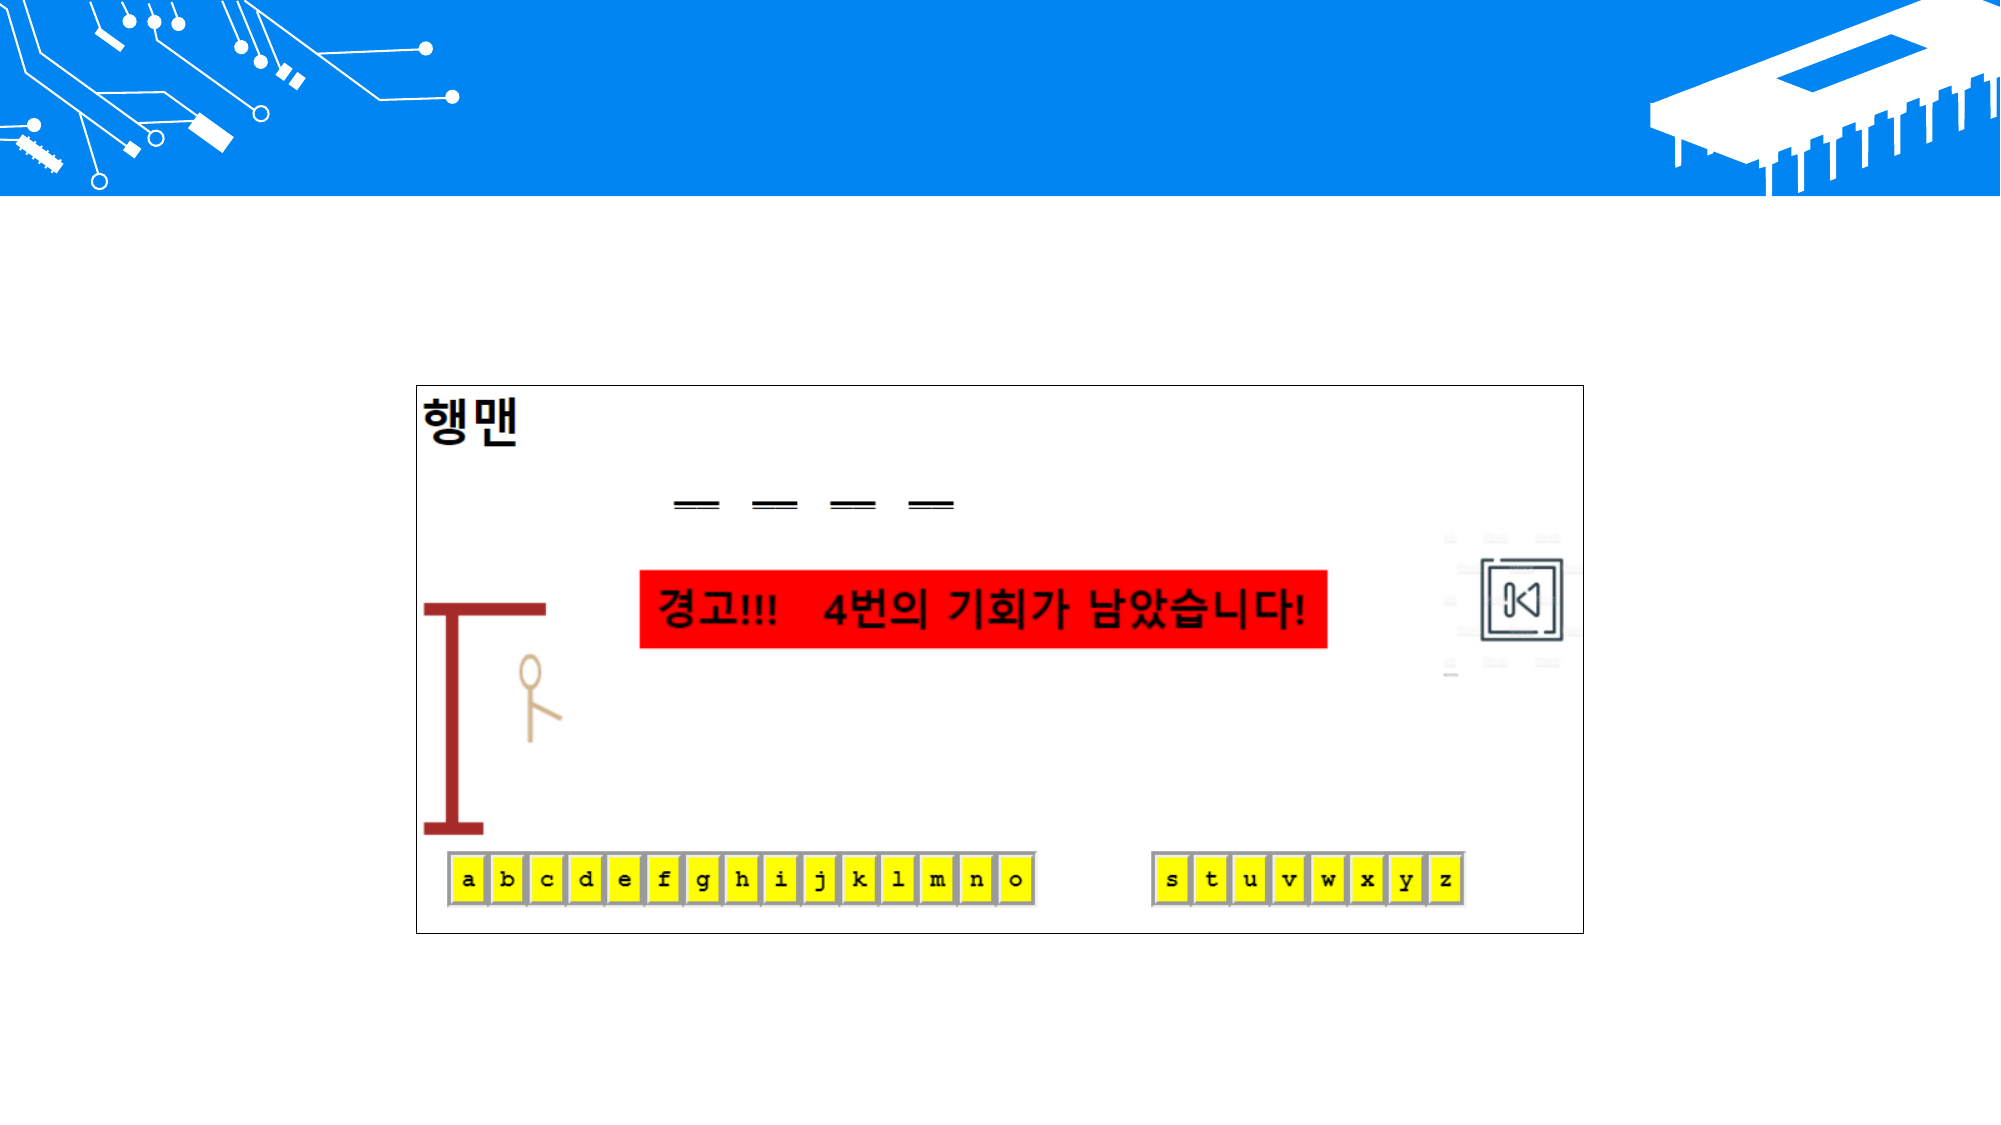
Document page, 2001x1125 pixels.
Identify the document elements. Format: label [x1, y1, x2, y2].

picture [416, 385, 1584, 934]
